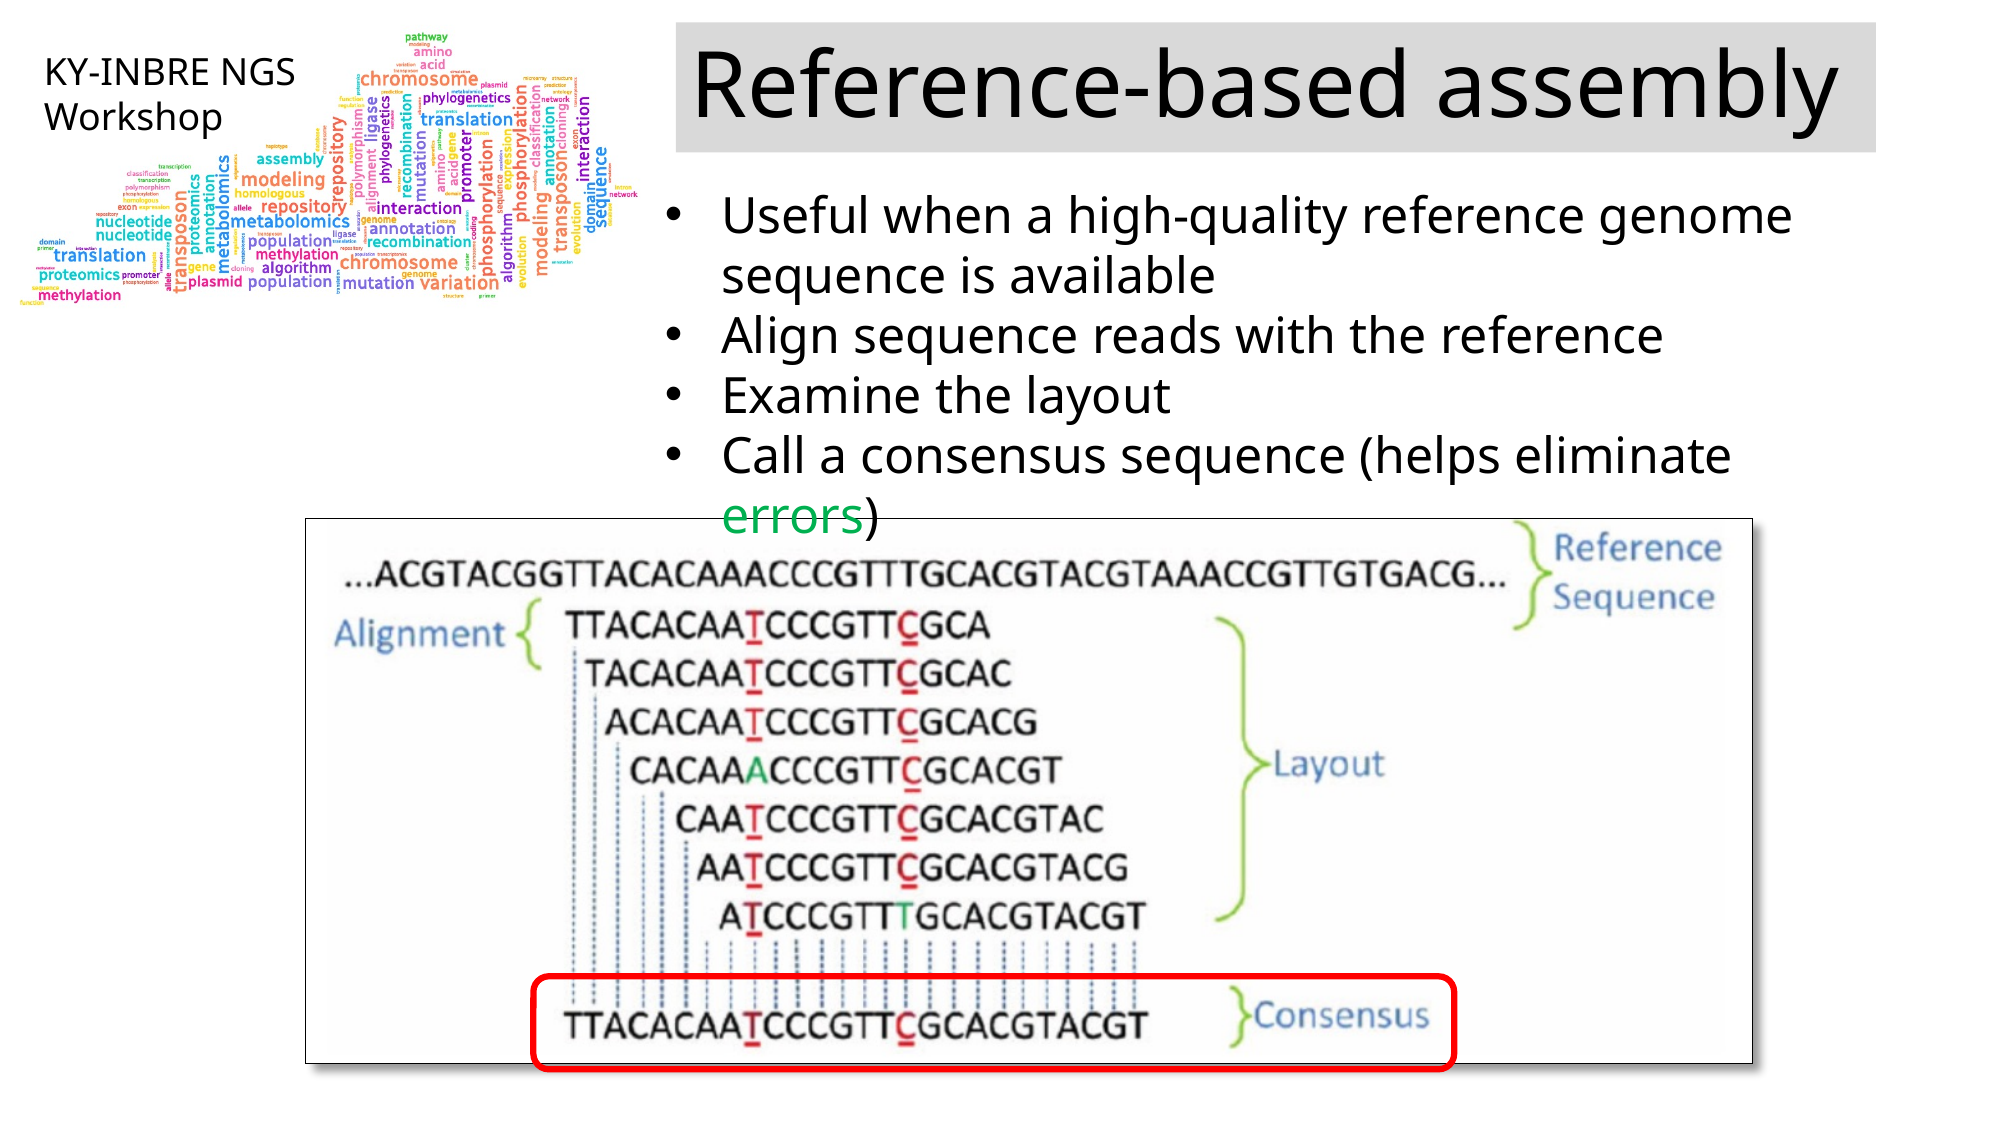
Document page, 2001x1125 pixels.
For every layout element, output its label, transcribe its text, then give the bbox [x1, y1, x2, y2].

picture [9, 24, 643, 311]
text_box [536, 1064, 1452, 1071]
text_box Useful when a high-quality reference genome sequence is available Align sequence reads with the reference Examine the layout Call a consensus sequence (helps eliminate errors) [650, 176, 1876, 551]
title Reference-based assembly [675, 22, 1876, 153]
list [305, 517, 1754, 1064]
